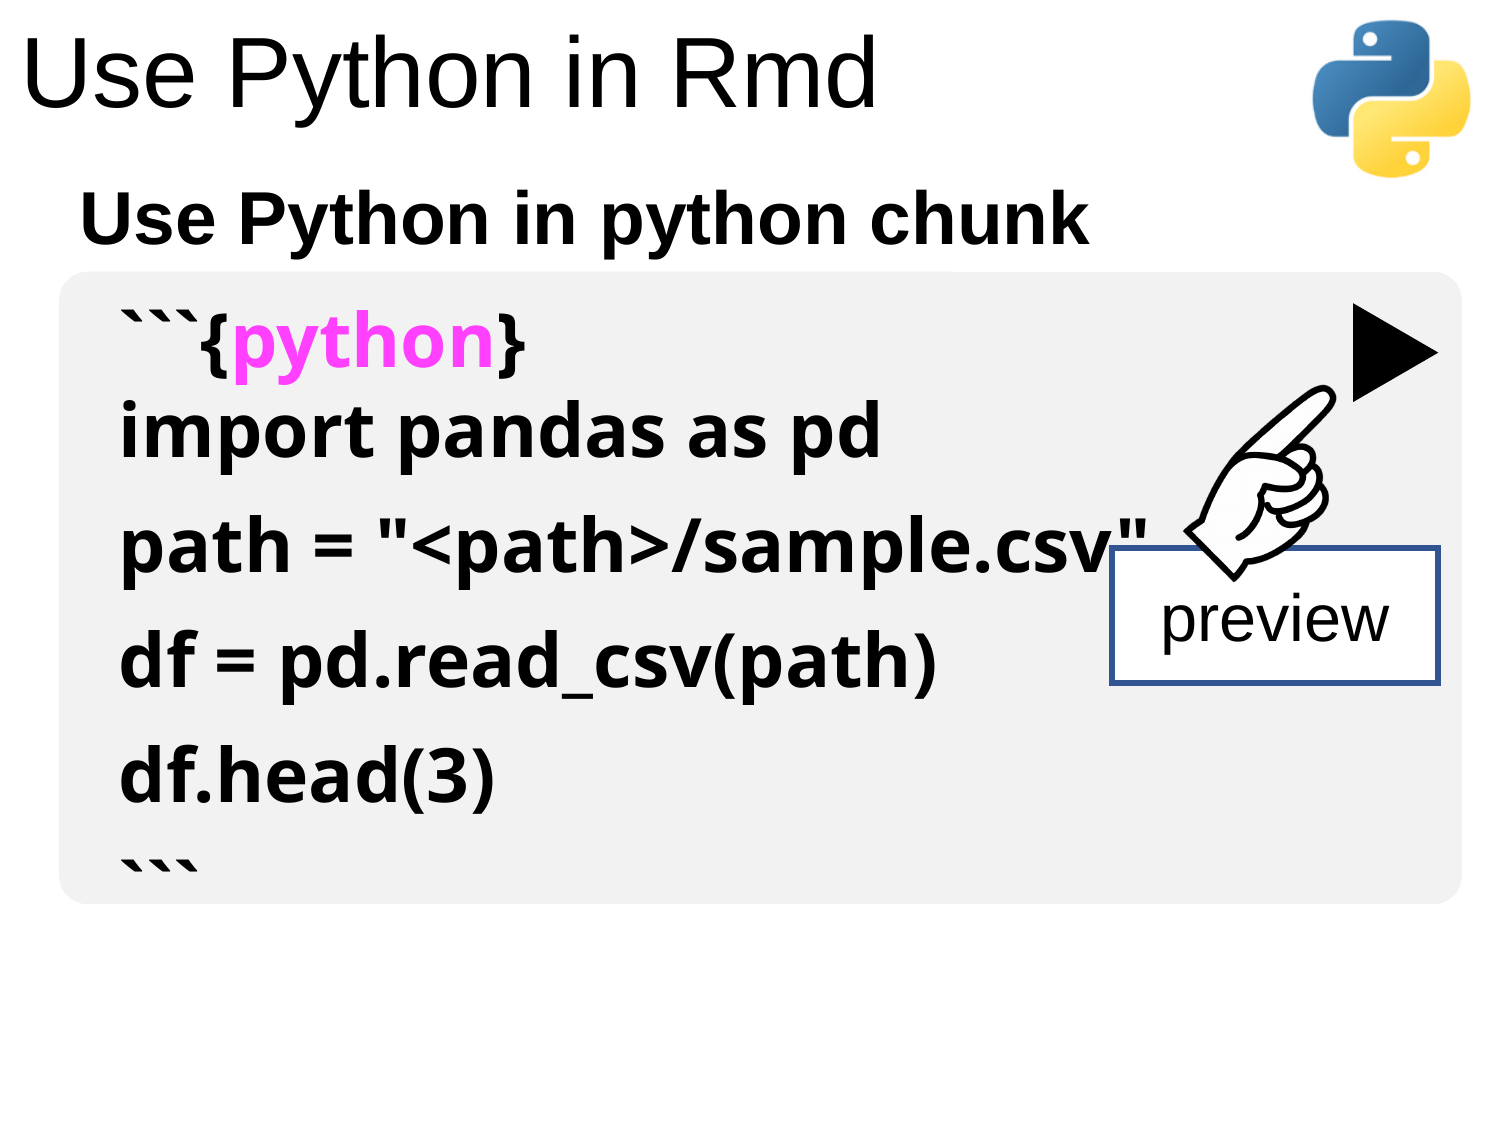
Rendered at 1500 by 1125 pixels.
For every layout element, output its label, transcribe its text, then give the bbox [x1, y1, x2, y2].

text_box ```{python} import pandas as pd path = "<path>/sample.csv" df = pd.read_csv(path) df.head(3) ``` [104, 285, 1417, 940]
text_box [1352, 301, 1441, 403]
picture [1291, 0, 1500, 190]
text_box Use Python in python chunk [64, 162, 1106, 268]
picture [1154, 363, 1396, 605]
text_box [57, 270, 1463, 906]
text_box Use Python in Rmd [5, 0, 924, 135]
text_box preview [1145, 567, 1405, 663]
text_box [1111, 547, 1439, 684]
